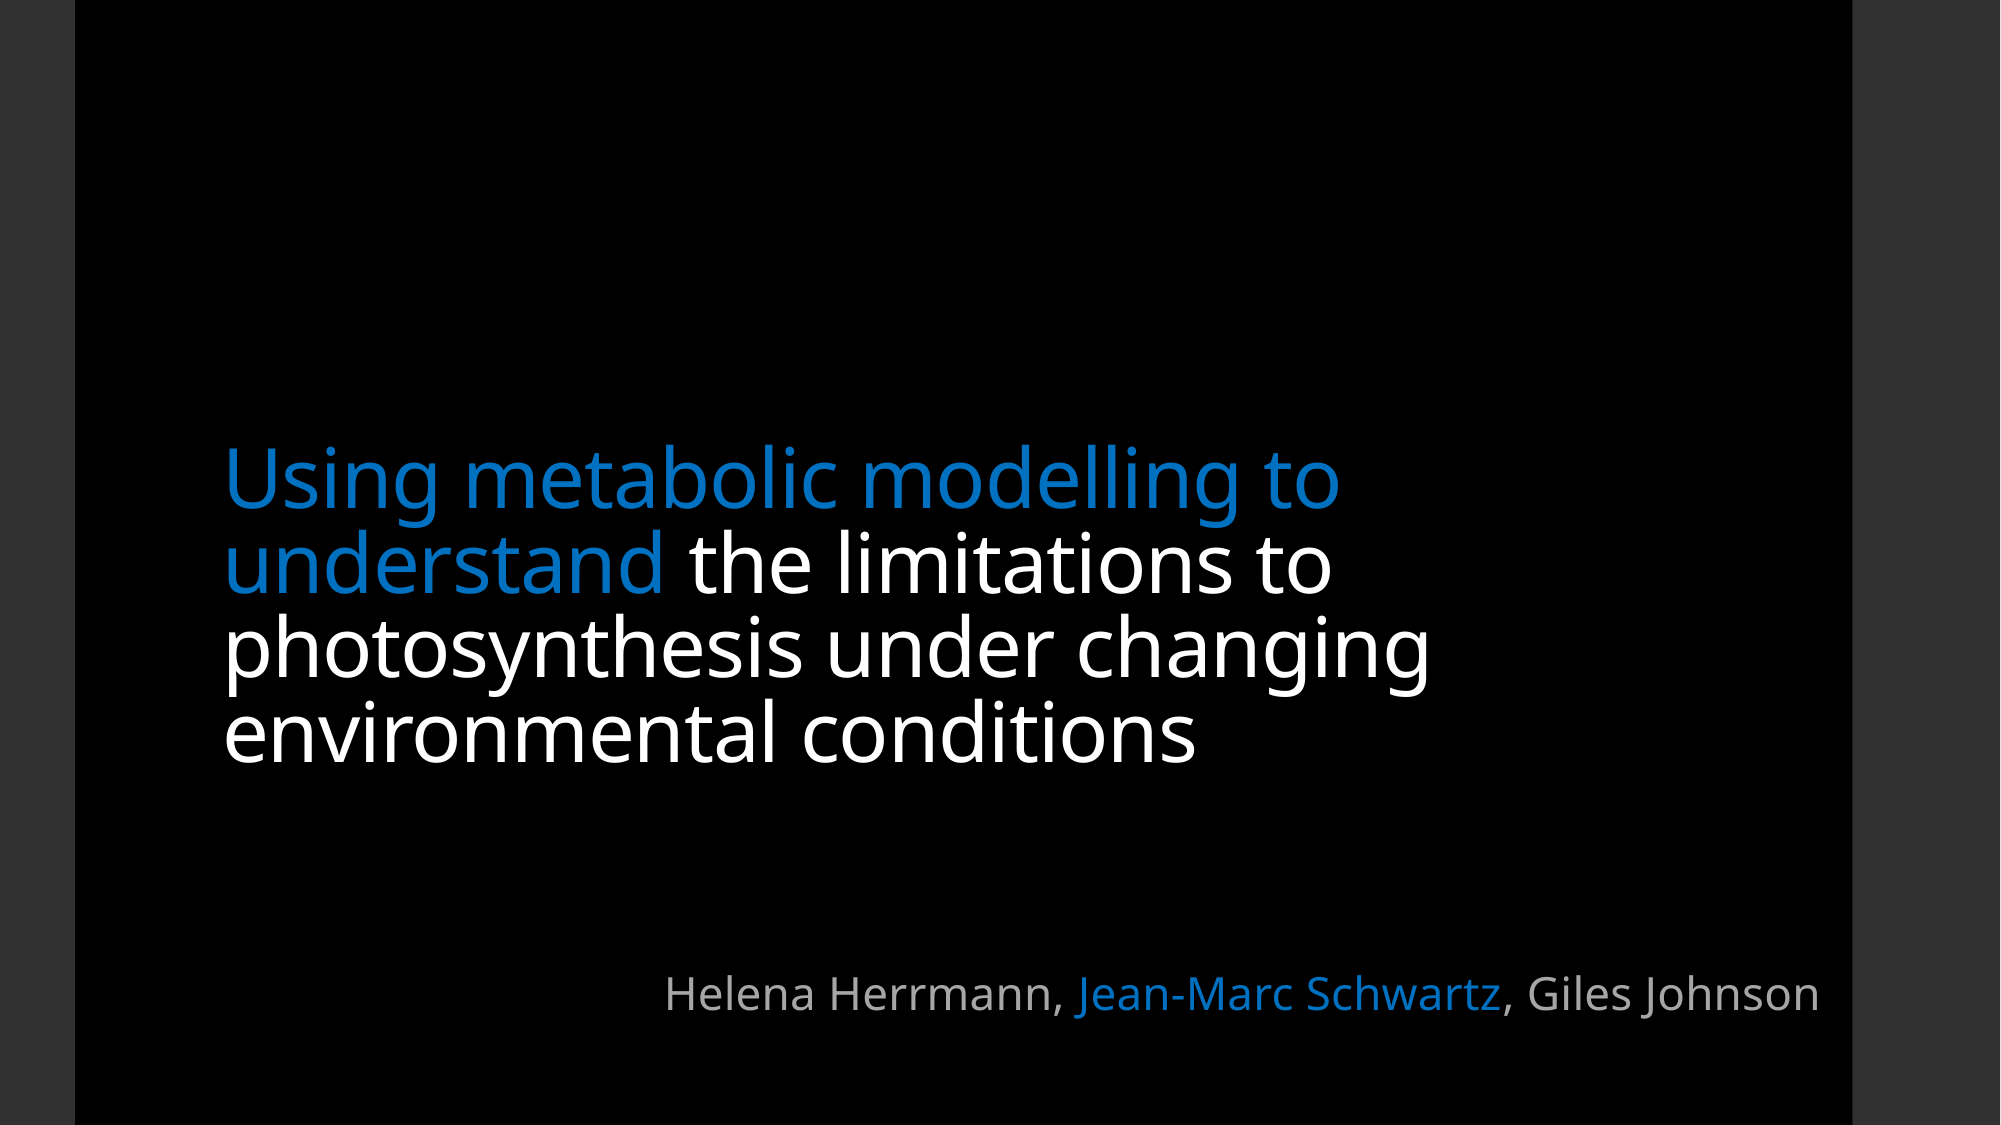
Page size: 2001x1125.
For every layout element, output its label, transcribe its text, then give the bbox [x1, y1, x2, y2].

subtitle Helena Herrmann, Jean-Marc Schwartz, Giles Johnson [525, 787, 1837, 1065]
title Using metabolic modelling to understand the limitations to photosynthesis under changing environmental conditions [206, 124, 1752, 788]
